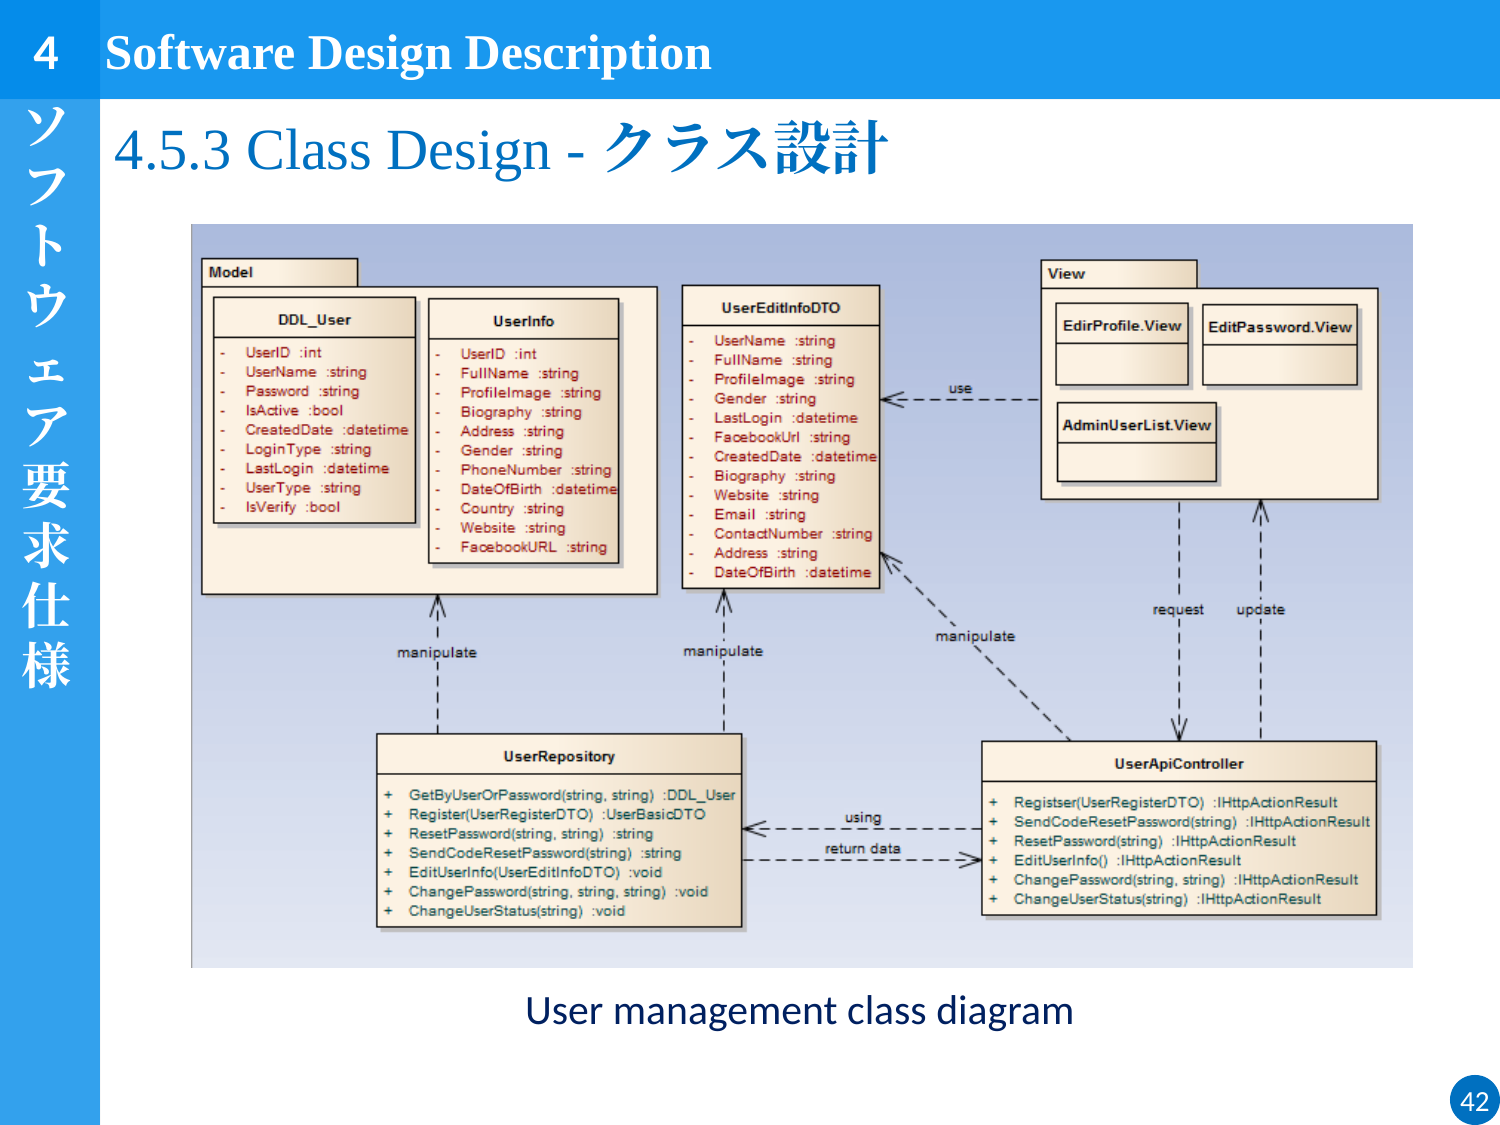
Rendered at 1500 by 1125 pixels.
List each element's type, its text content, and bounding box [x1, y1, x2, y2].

title 4.5.3 Class Design -クラス設計 [802, 99, 1450, 194]
picture [1488, 1113, 1500, 1125]
text_box User management class diagram [187, 975, 1413, 1040]
picture [0, 0, 1500, 1125]
text_box 42 [1447, 1072, 1500, 1125]
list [191, 224, 1413, 968]
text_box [1, 12, 797, 709]
